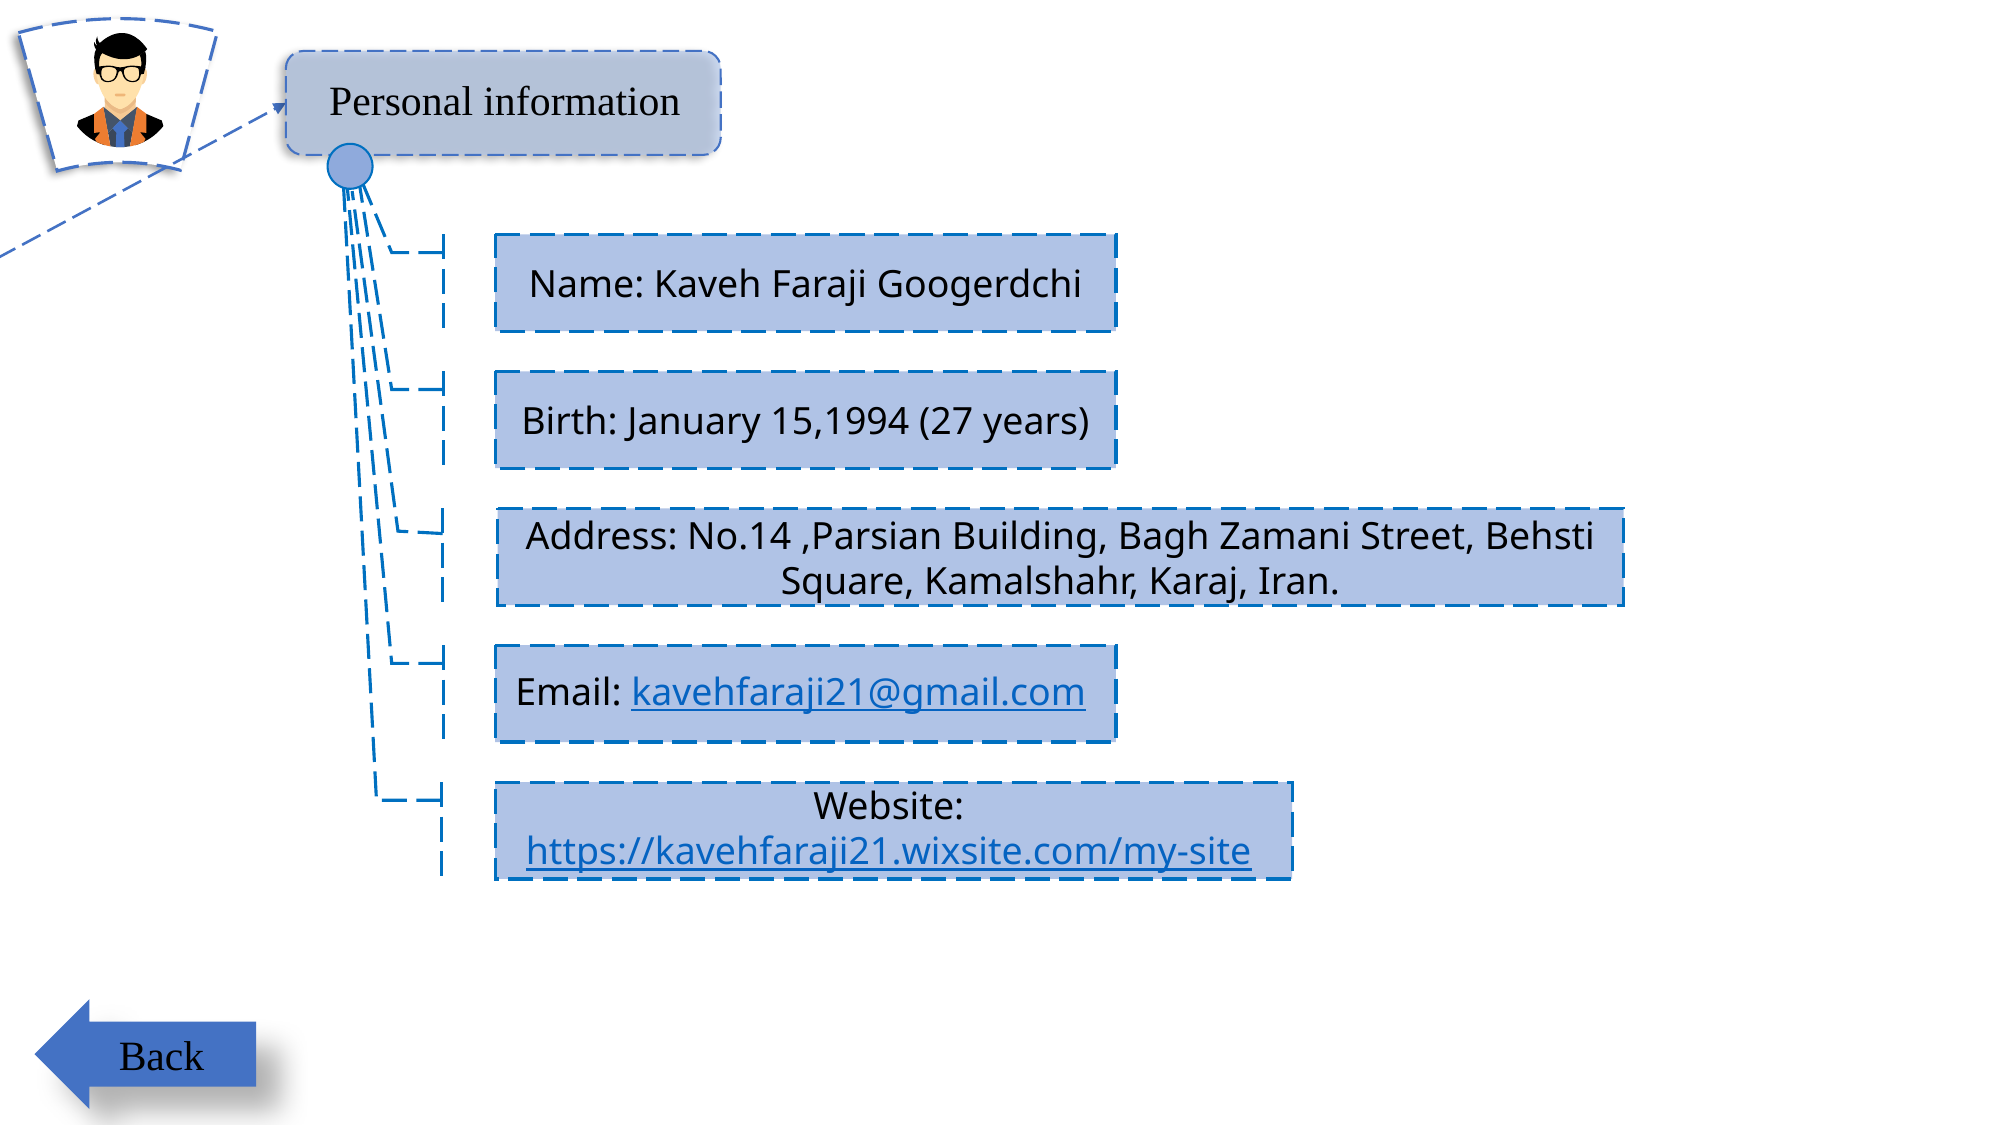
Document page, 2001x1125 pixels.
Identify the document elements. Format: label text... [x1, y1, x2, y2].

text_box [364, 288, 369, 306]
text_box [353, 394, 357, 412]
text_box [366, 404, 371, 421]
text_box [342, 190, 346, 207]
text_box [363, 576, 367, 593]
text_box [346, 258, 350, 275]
text_box Address: No.14 ,Parsian Building, Bagh Zamani Street, Behsti Square, Kamalshahr, Karaj, Iran. [497, 507, 1625, 606]
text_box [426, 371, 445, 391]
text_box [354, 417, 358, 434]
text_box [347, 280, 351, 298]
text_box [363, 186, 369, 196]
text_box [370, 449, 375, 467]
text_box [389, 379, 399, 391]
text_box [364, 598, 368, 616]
text_box Website: https://kavehfaraji21.wixsite.com/my-site [494, 781, 1293, 880]
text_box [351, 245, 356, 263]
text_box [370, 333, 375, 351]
text_box [18, 20, 218, 173]
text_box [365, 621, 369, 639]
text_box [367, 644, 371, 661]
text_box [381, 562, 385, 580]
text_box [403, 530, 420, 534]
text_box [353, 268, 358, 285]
text_box [326, 142, 374, 190]
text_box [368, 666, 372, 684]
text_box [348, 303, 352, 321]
text_box Email: kavehfaraji21@gmail.com [494, 644, 1117, 743]
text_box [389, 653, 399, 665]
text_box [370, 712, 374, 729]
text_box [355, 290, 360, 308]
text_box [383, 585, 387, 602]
text_box Personal information [287, 66, 723, 132]
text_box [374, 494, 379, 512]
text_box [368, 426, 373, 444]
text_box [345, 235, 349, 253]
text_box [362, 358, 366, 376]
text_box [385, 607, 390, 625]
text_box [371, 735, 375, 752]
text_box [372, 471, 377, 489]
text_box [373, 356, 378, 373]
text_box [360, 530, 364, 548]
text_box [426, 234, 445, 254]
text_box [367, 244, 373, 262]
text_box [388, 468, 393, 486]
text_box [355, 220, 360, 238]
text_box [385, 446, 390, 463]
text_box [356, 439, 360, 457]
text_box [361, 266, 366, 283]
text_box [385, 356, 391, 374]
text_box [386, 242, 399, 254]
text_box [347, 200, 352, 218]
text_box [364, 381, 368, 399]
text_box Birth: January 15,1994 (27 years) [494, 370, 1117, 469]
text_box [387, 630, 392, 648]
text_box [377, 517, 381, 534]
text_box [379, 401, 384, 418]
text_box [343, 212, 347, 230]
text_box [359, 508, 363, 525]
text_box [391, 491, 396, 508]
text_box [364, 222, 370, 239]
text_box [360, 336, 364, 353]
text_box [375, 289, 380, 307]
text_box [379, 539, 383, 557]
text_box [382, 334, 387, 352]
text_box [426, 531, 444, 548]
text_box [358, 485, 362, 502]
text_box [76, 18, 164, 148]
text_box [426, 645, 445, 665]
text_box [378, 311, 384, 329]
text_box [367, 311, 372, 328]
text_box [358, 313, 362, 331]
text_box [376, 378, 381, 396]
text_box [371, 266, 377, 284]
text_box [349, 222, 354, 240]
text_box [284, 49, 722, 156]
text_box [27, 999, 263, 1110]
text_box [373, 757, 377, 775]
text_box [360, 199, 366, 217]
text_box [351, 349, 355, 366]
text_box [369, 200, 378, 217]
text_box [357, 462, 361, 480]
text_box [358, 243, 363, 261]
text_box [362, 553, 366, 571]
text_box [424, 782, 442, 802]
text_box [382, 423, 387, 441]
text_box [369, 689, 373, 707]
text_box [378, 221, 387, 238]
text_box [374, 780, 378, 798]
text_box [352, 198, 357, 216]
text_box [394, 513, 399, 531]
text_box Name: Kaveh Faraji Googerdchi [494, 233, 1117, 332]
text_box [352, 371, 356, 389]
